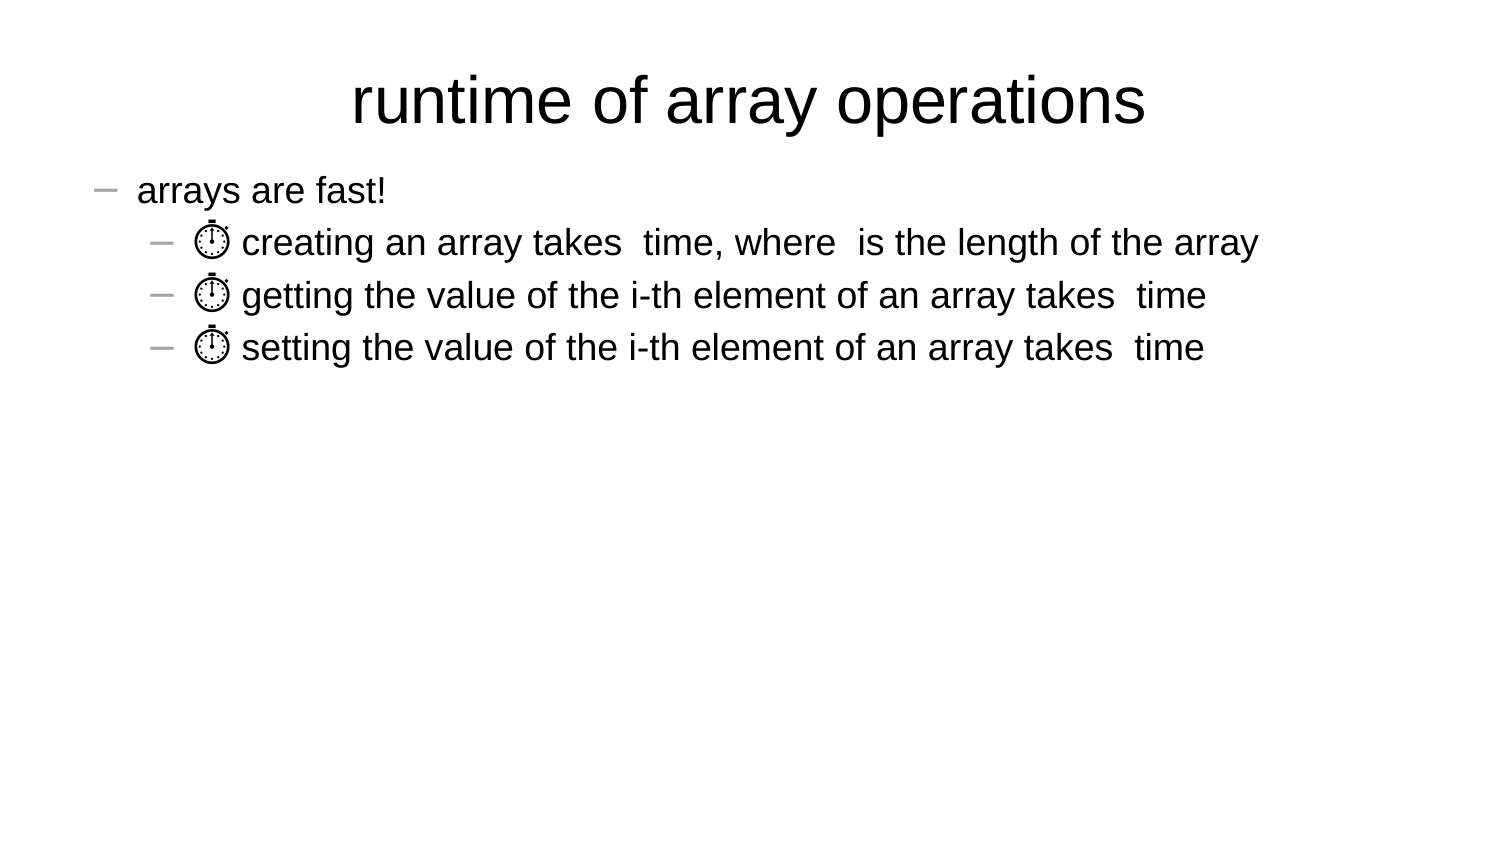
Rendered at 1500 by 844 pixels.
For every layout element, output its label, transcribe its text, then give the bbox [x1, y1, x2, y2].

title runtime of array operations [75, 41, 1425, 152]
